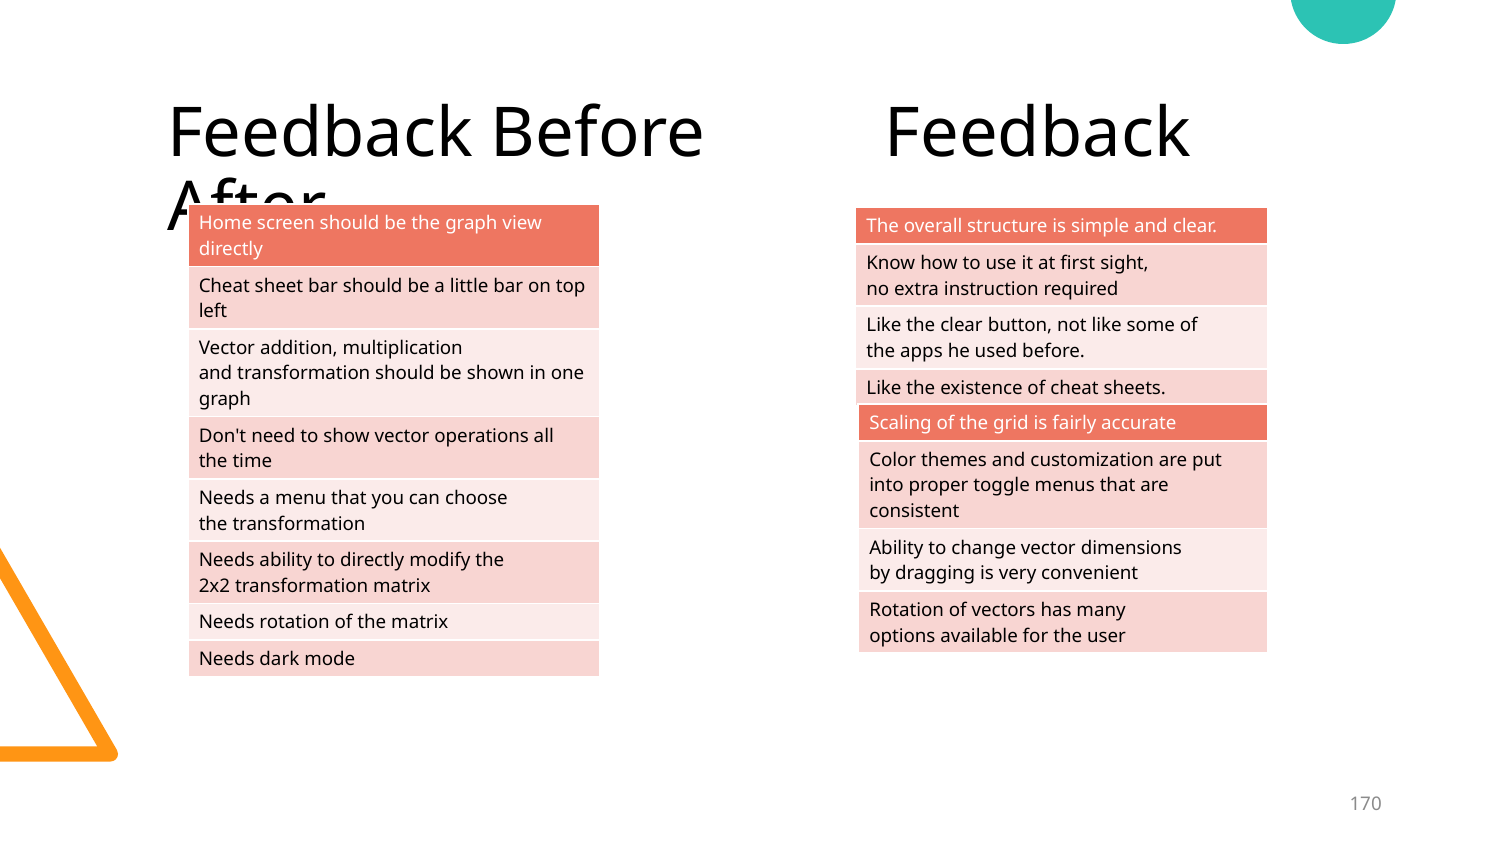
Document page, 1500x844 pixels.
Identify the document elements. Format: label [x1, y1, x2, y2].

table_cell [189, 641, 599, 676]
table_cell [189, 330, 599, 416]
table_cell [189, 542, 599, 603]
table_cell [856, 370, 1267, 405]
table_cell [189, 417, 599, 478]
table_header [189, 205, 599, 266]
table_header [859, 405, 1267, 440]
table_cell [856, 307, 1267, 368]
table_header [856, 208, 1267, 243]
table_cell [189, 267, 599, 328]
slide_number [1059, 782, 1397, 827]
table_cell [189, 604, 599, 639]
text_box [155, 91, 1305, 168]
table_cell [859, 529, 1267, 590]
table_cell [859, 592, 1267, 652]
table_cell [189, 480, 599, 540]
table_cell [856, 245, 1267, 305]
table_cell [859, 442, 1267, 528]
